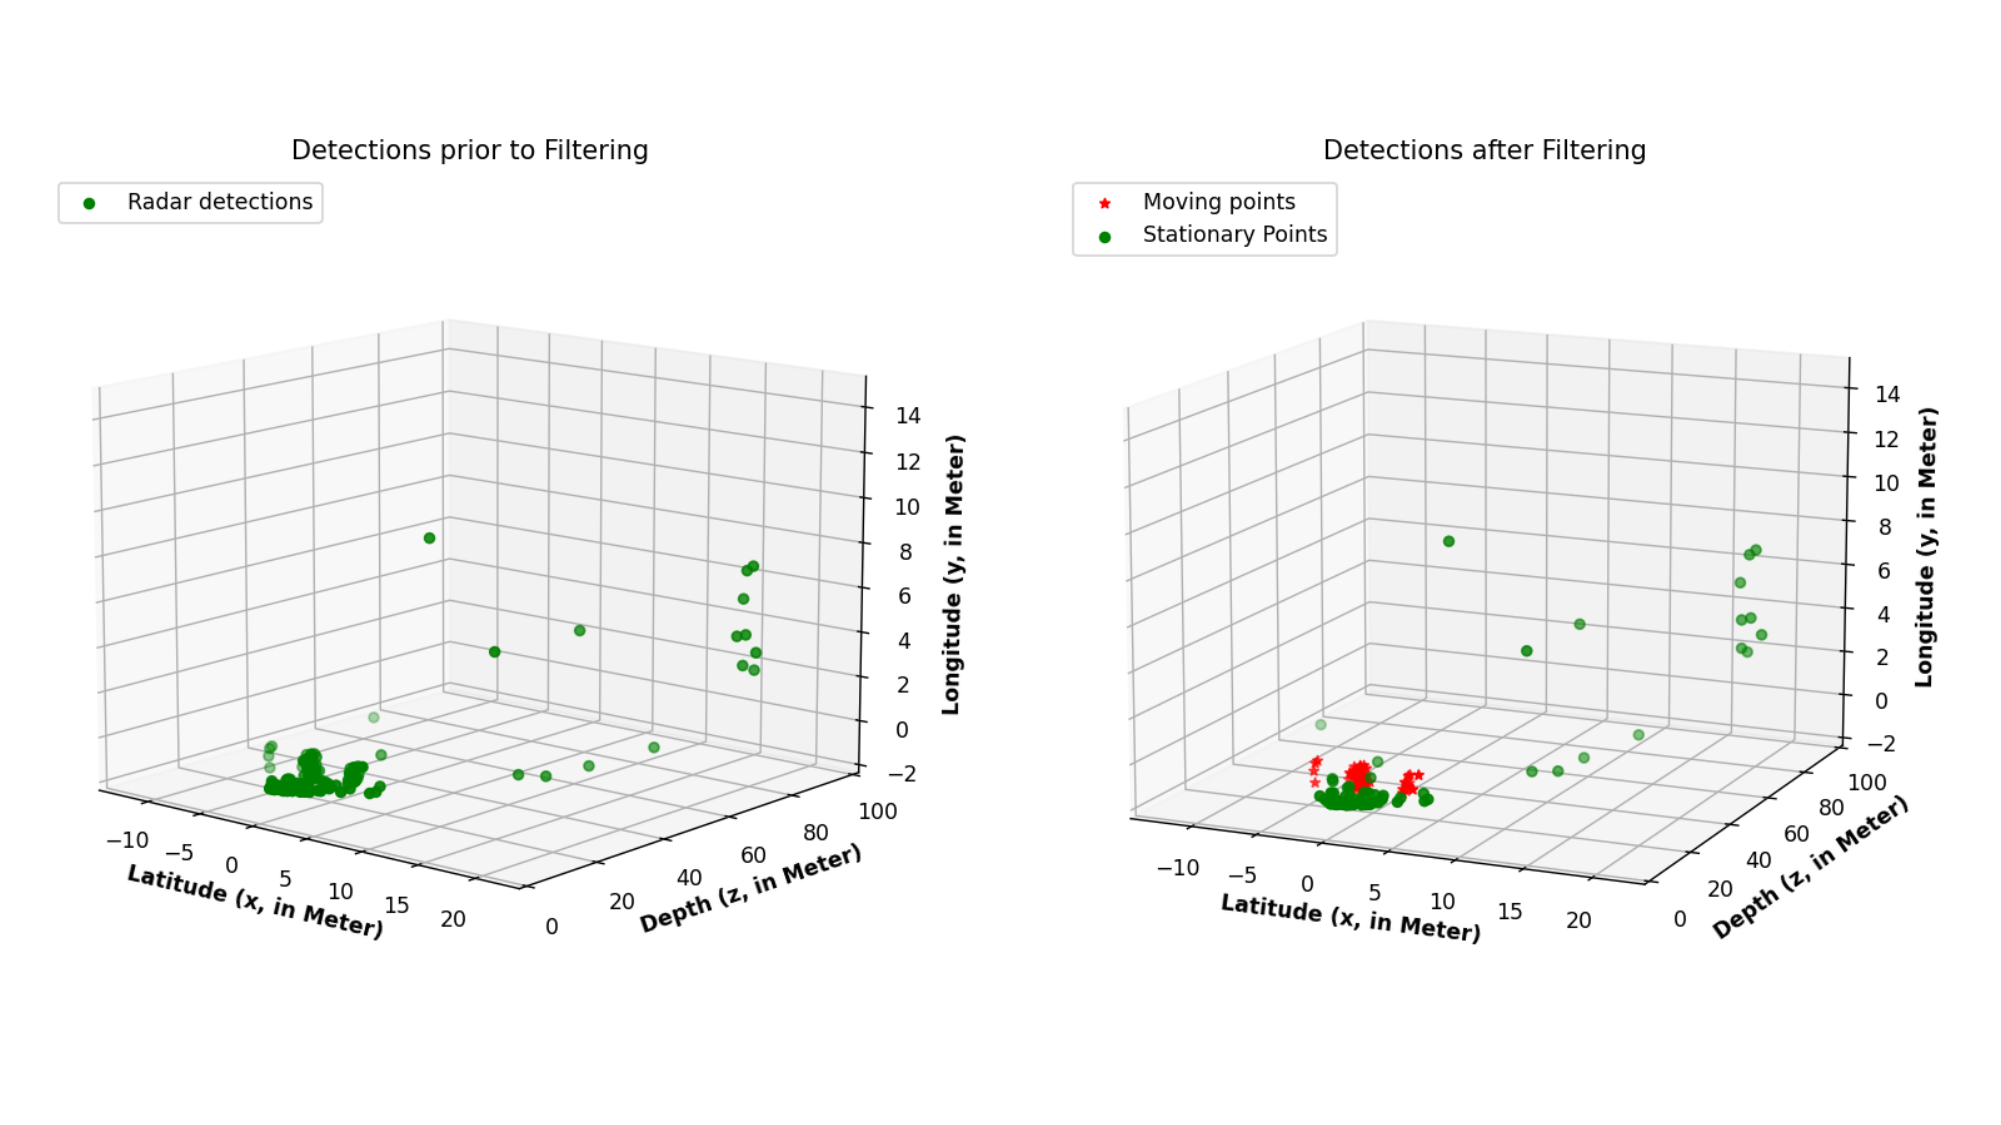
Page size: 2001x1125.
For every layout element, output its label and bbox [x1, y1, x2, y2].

picture [35, 123, 1965, 1002]
